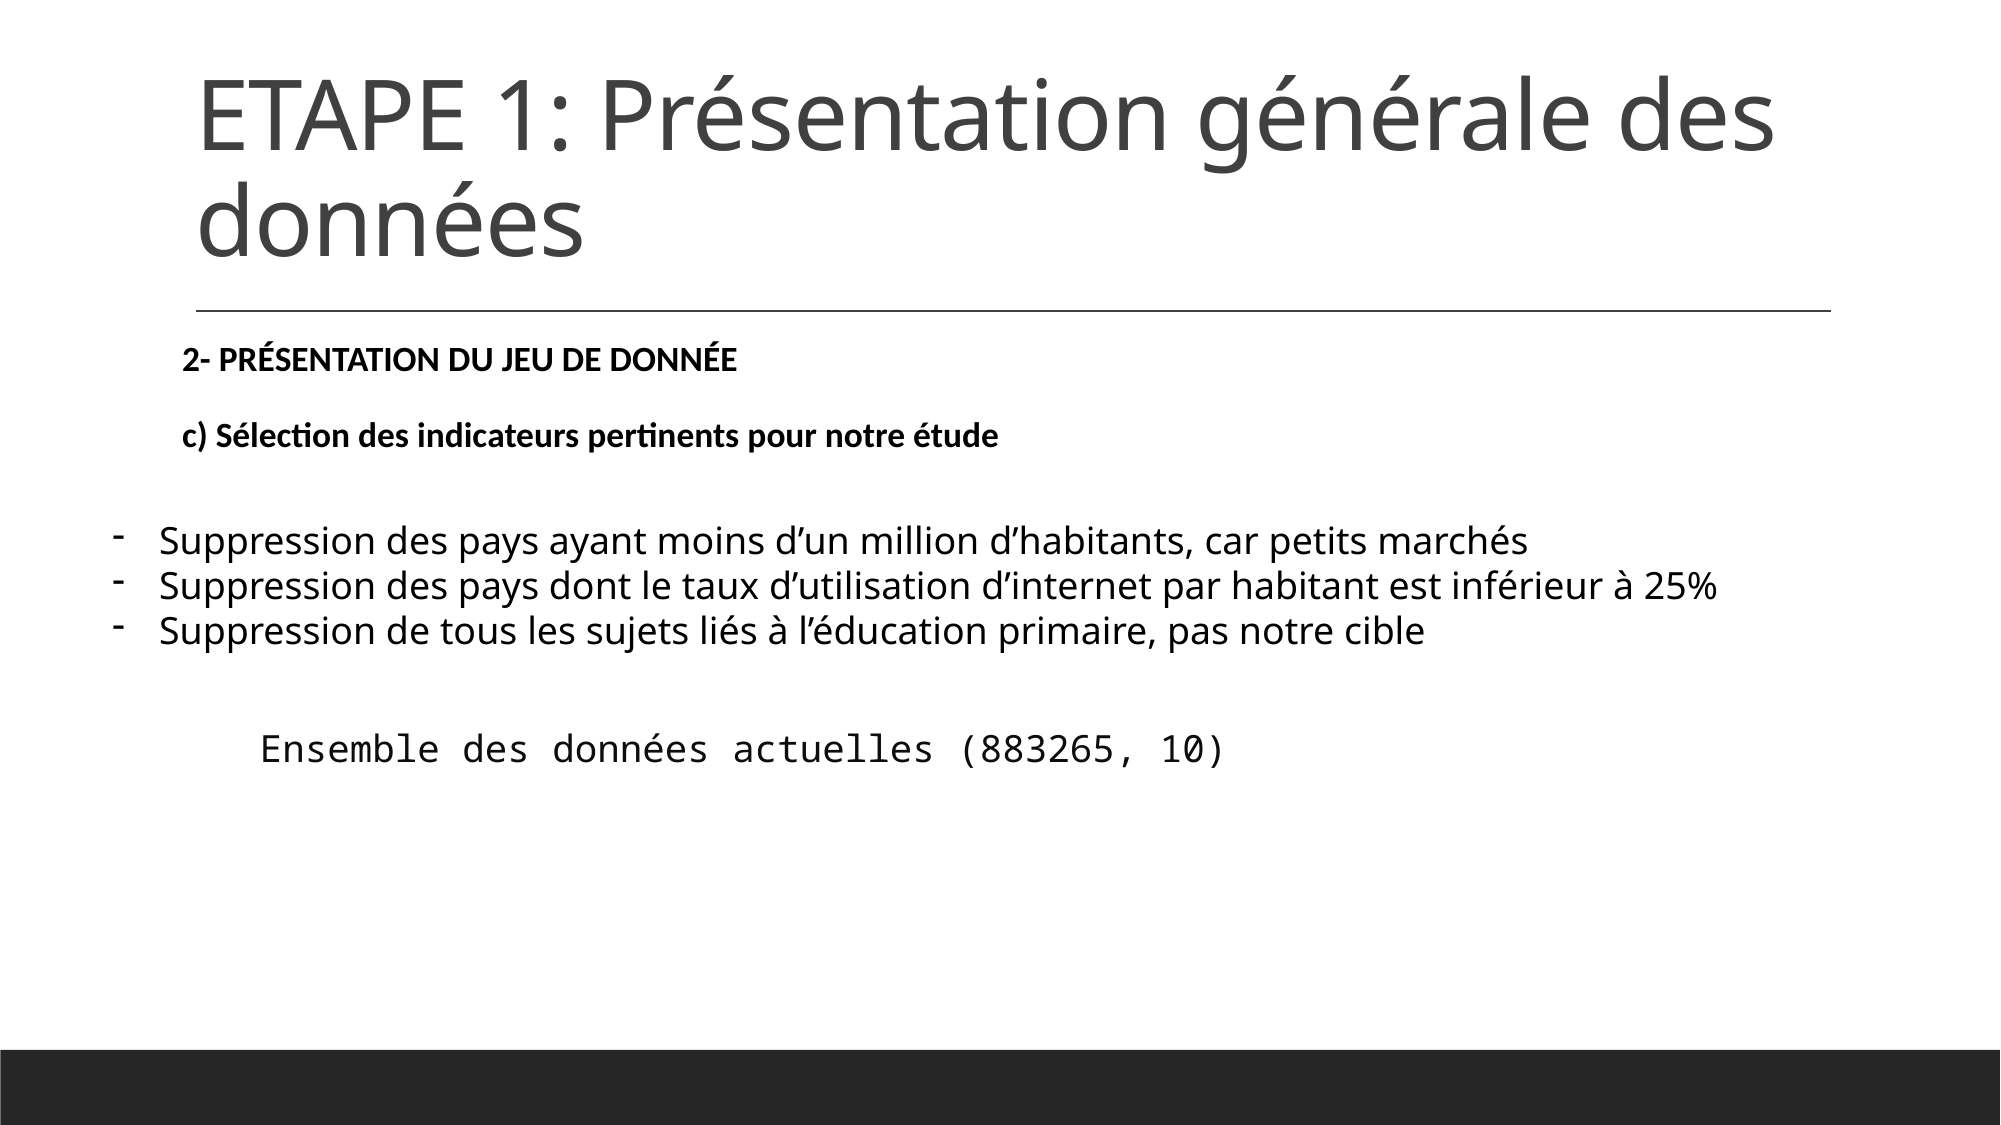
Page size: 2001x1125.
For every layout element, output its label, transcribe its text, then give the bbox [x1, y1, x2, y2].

title ETAPE 1: Présentation générale des données [180, 47, 1830, 285]
text_box Ensemble des données actuelles (883265, 10) [222, 717, 1242, 777]
text_box Suppression des pays ayant moins d’un million d’habitants, car petits marchés Suppression des pays dont le taux d’utilisation d’internet par habitant est inférieur à 25% Suppression de tous les sujets liés à l’éducation primaire, pas notre cible [97, 509, 1735, 660]
text_box 2- présentation du jeu de donnée c) Sélection des indicateurs pertinents pour notre étude [167, 332, 1298, 454]
